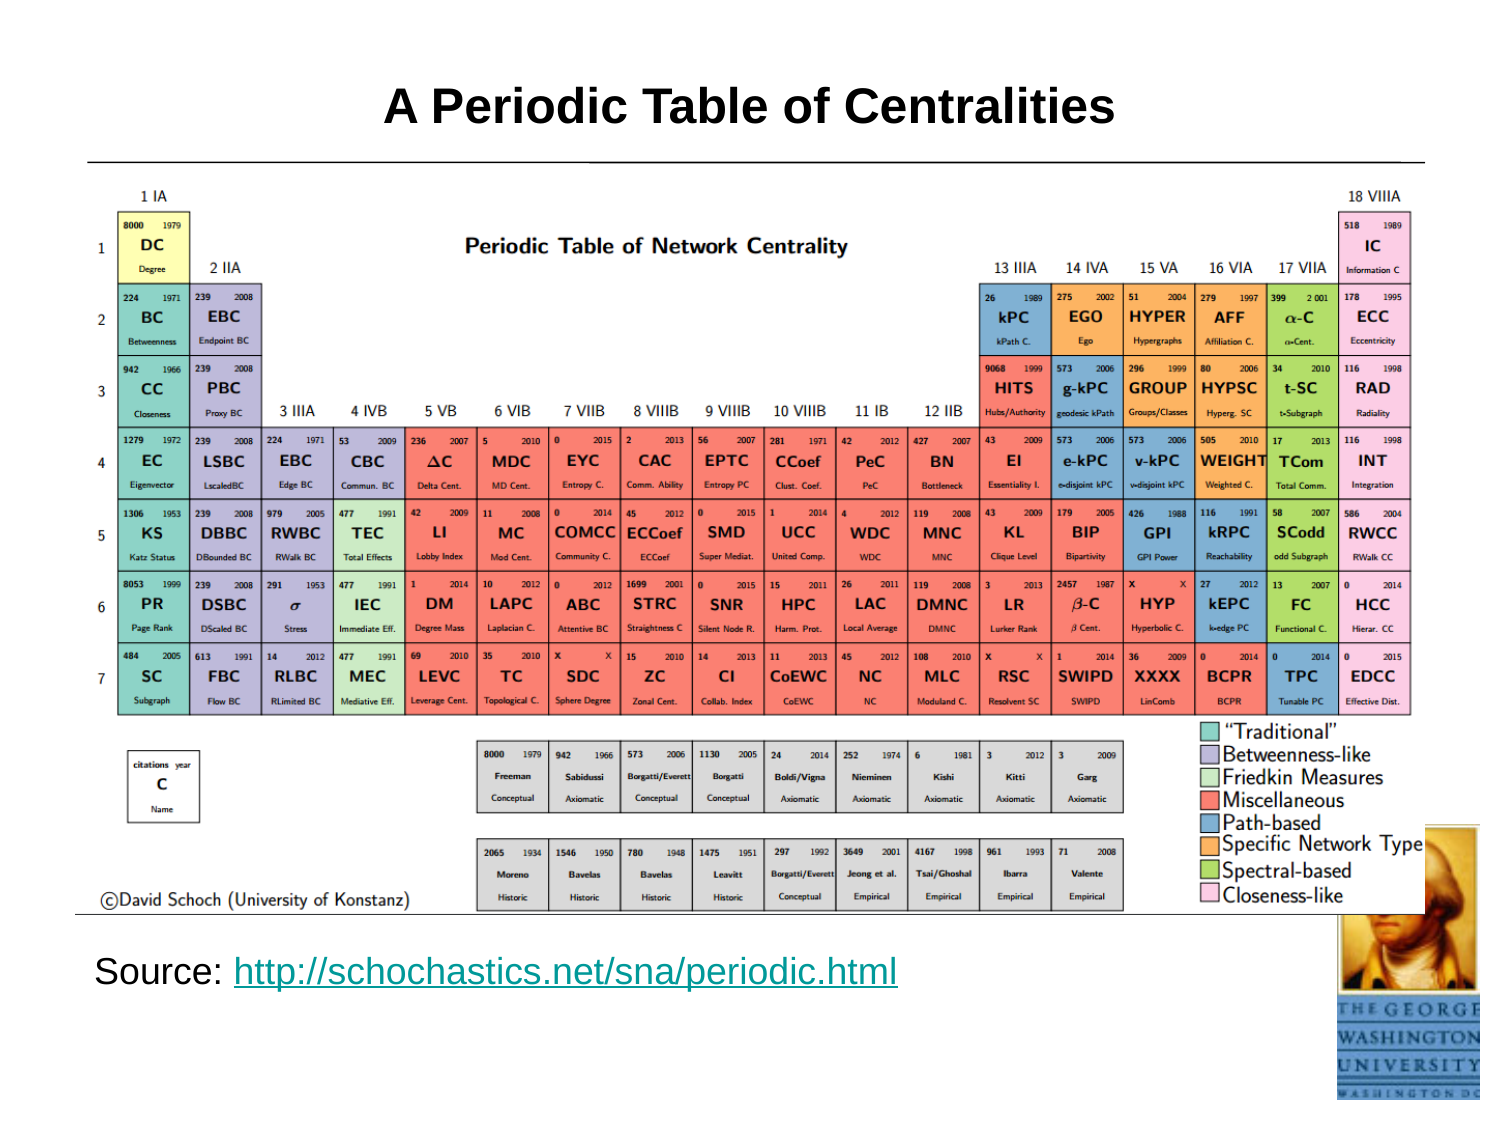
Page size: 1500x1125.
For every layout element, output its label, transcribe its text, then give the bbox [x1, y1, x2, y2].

title A Periodic Table of Centralities [75, 45, 1425, 163]
picture [1337, 824, 1480, 1100]
text_box Source: http://schochastics.net/sna/periodic.html [79, 939, 913, 999]
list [74, 187, 1425, 915]
